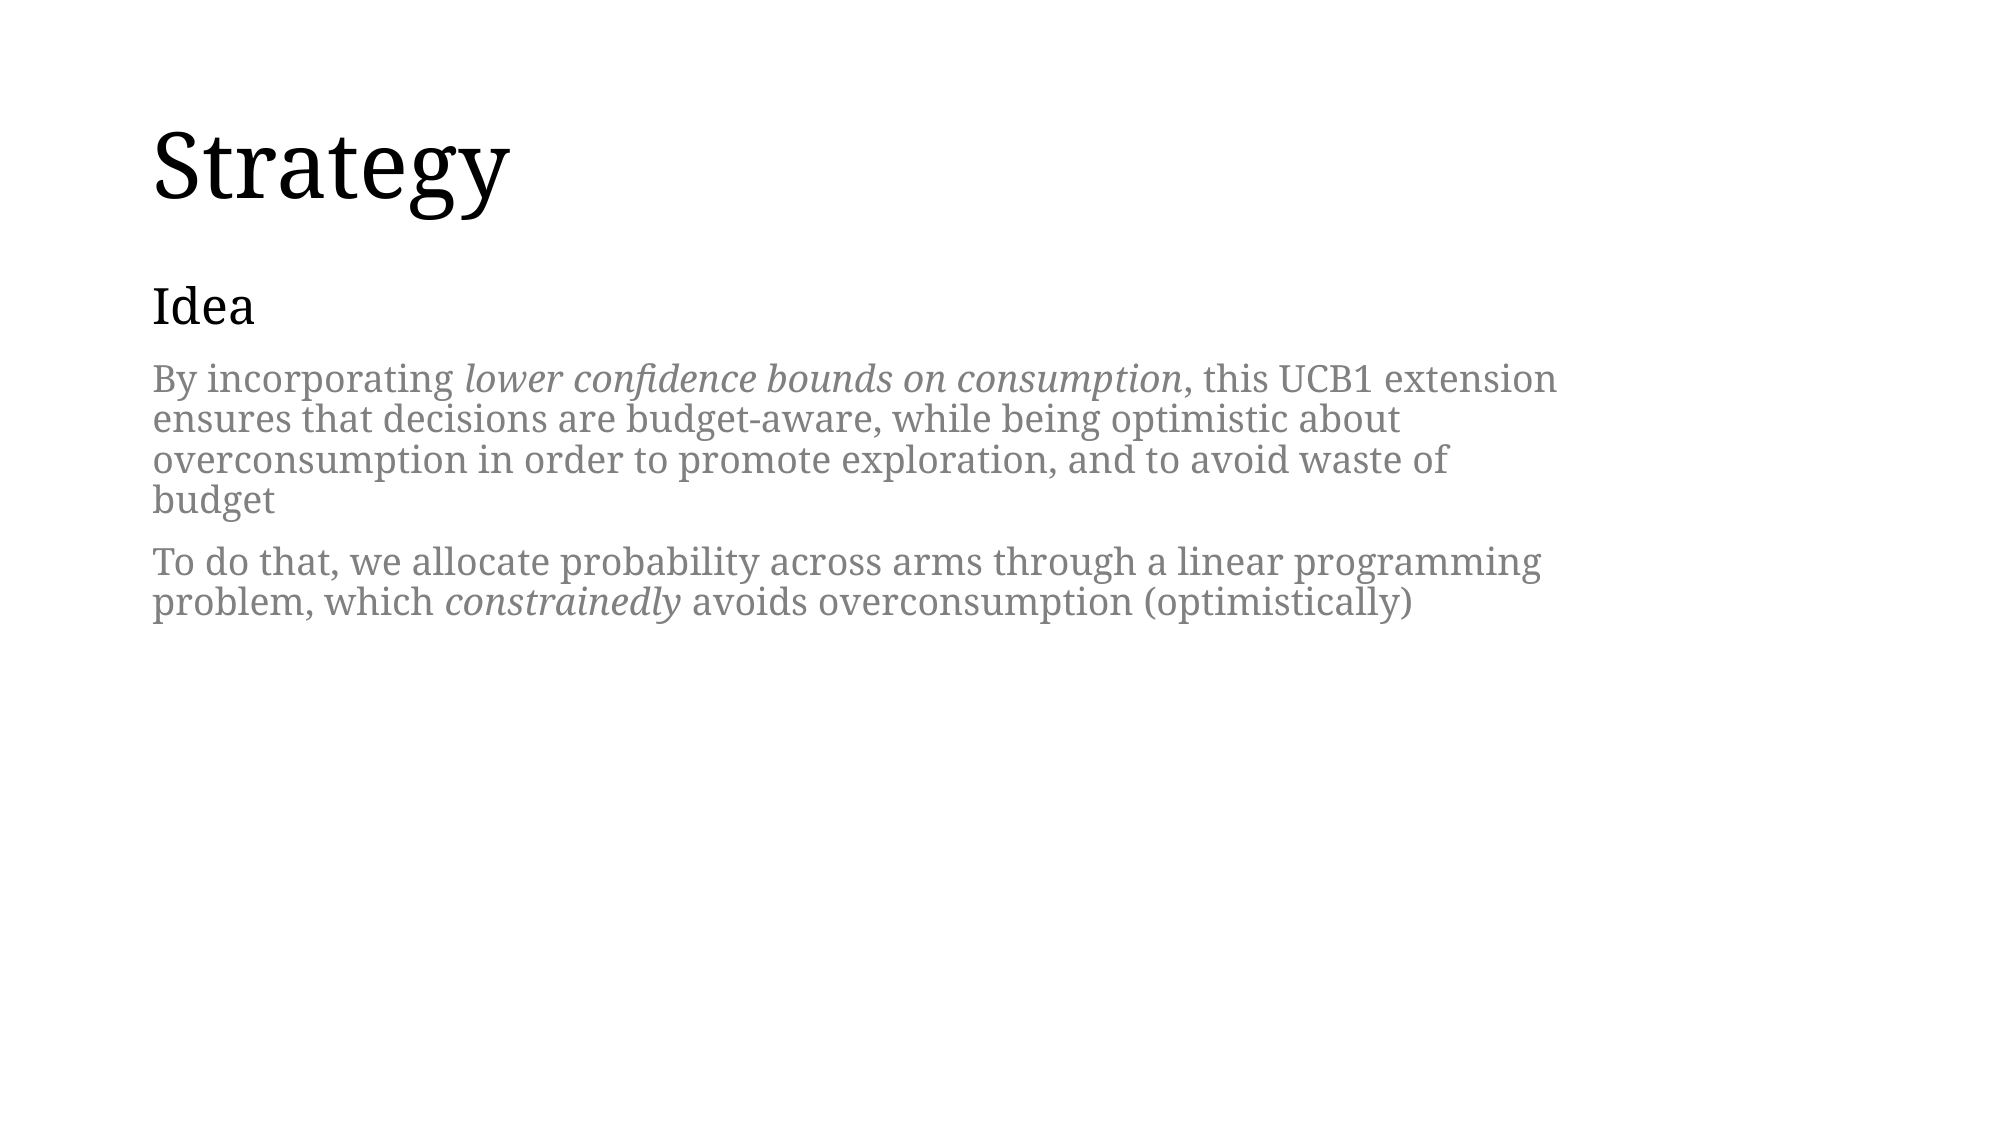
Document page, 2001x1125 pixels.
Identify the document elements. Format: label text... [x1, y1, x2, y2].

title Strategy [137, 59, 1863, 278]
list Idea By incorporating lower confidence bounds on consumption, this UCB1 extension ensures that decisions are budget-aware, while being optimistic about overconsumption in order to promote exploration, and to avoid waste of budget To do that, we allocate probability across arms through a linear programming problem, which constrainedly avoids overconsumption (optimistically) [137, 273, 1584, 808]
